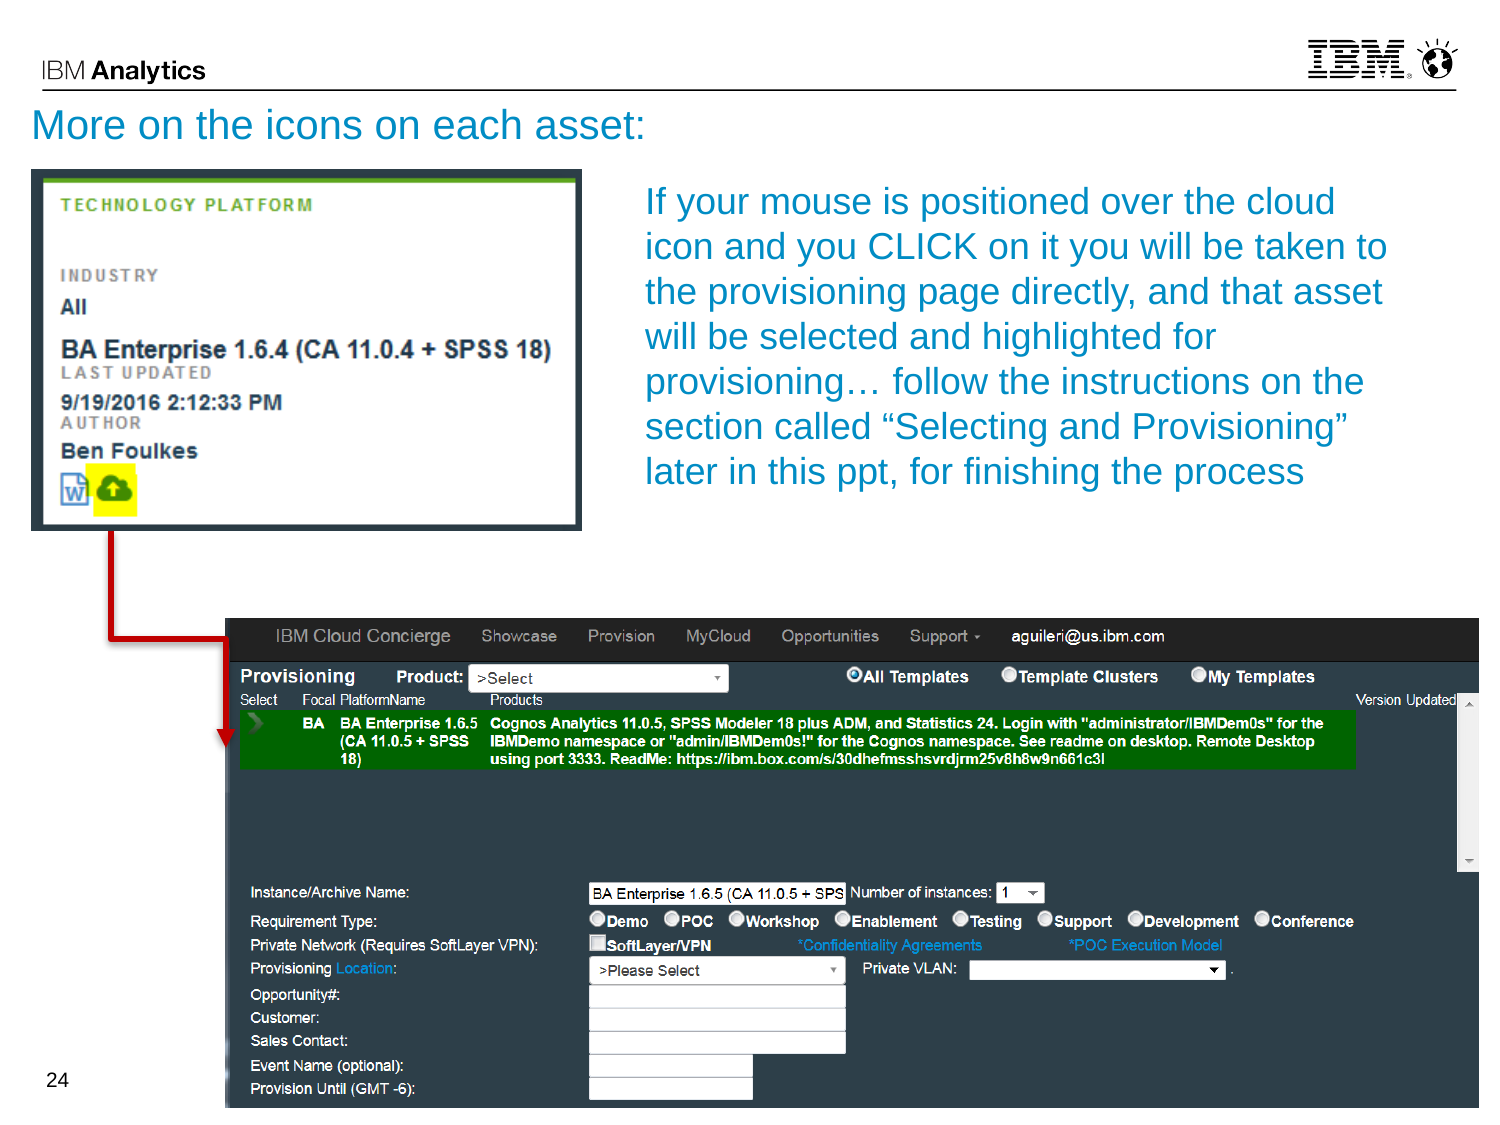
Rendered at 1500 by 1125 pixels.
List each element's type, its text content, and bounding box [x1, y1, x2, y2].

picture [24, 42, 224, 99]
text_box If your mouse is positioned over the cloud icon and you CLICK on it you will be taken to the provisioning page directly, and that asset will be selected and highlighted for provisioning… follow the instructions on the section called “Selecting and Provisioning” later in this ppt, for finishing the process [645, 169, 1407, 517]
picture [1294, 24, 1469, 90]
picture [225, 617, 1480, 1109]
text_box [59, 581, 278, 697]
picture [30, 169, 582, 531]
text_box More on the icons on each asset: [31, 90, 1479, 159]
